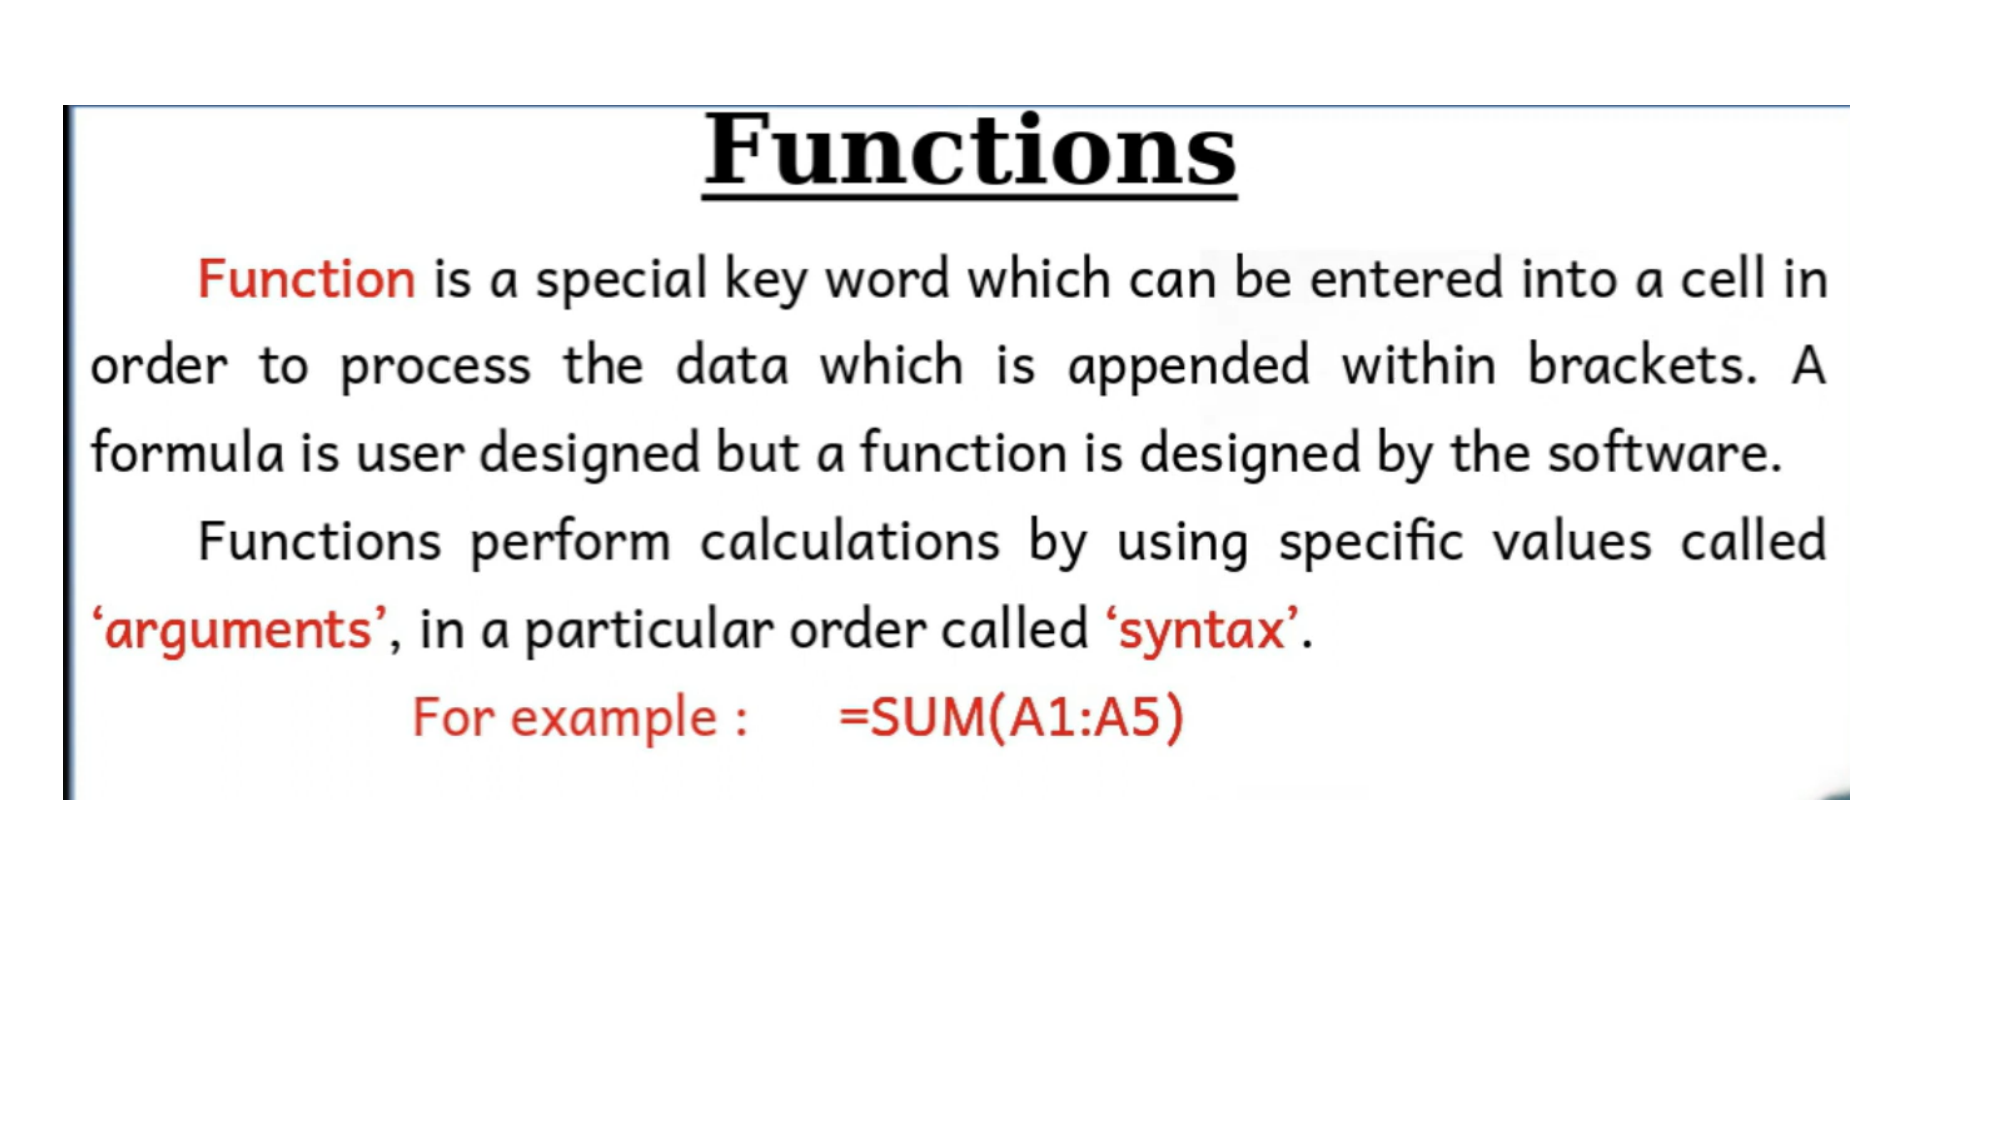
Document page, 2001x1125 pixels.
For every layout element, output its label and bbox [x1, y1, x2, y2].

picture [63, 105, 1850, 800]
